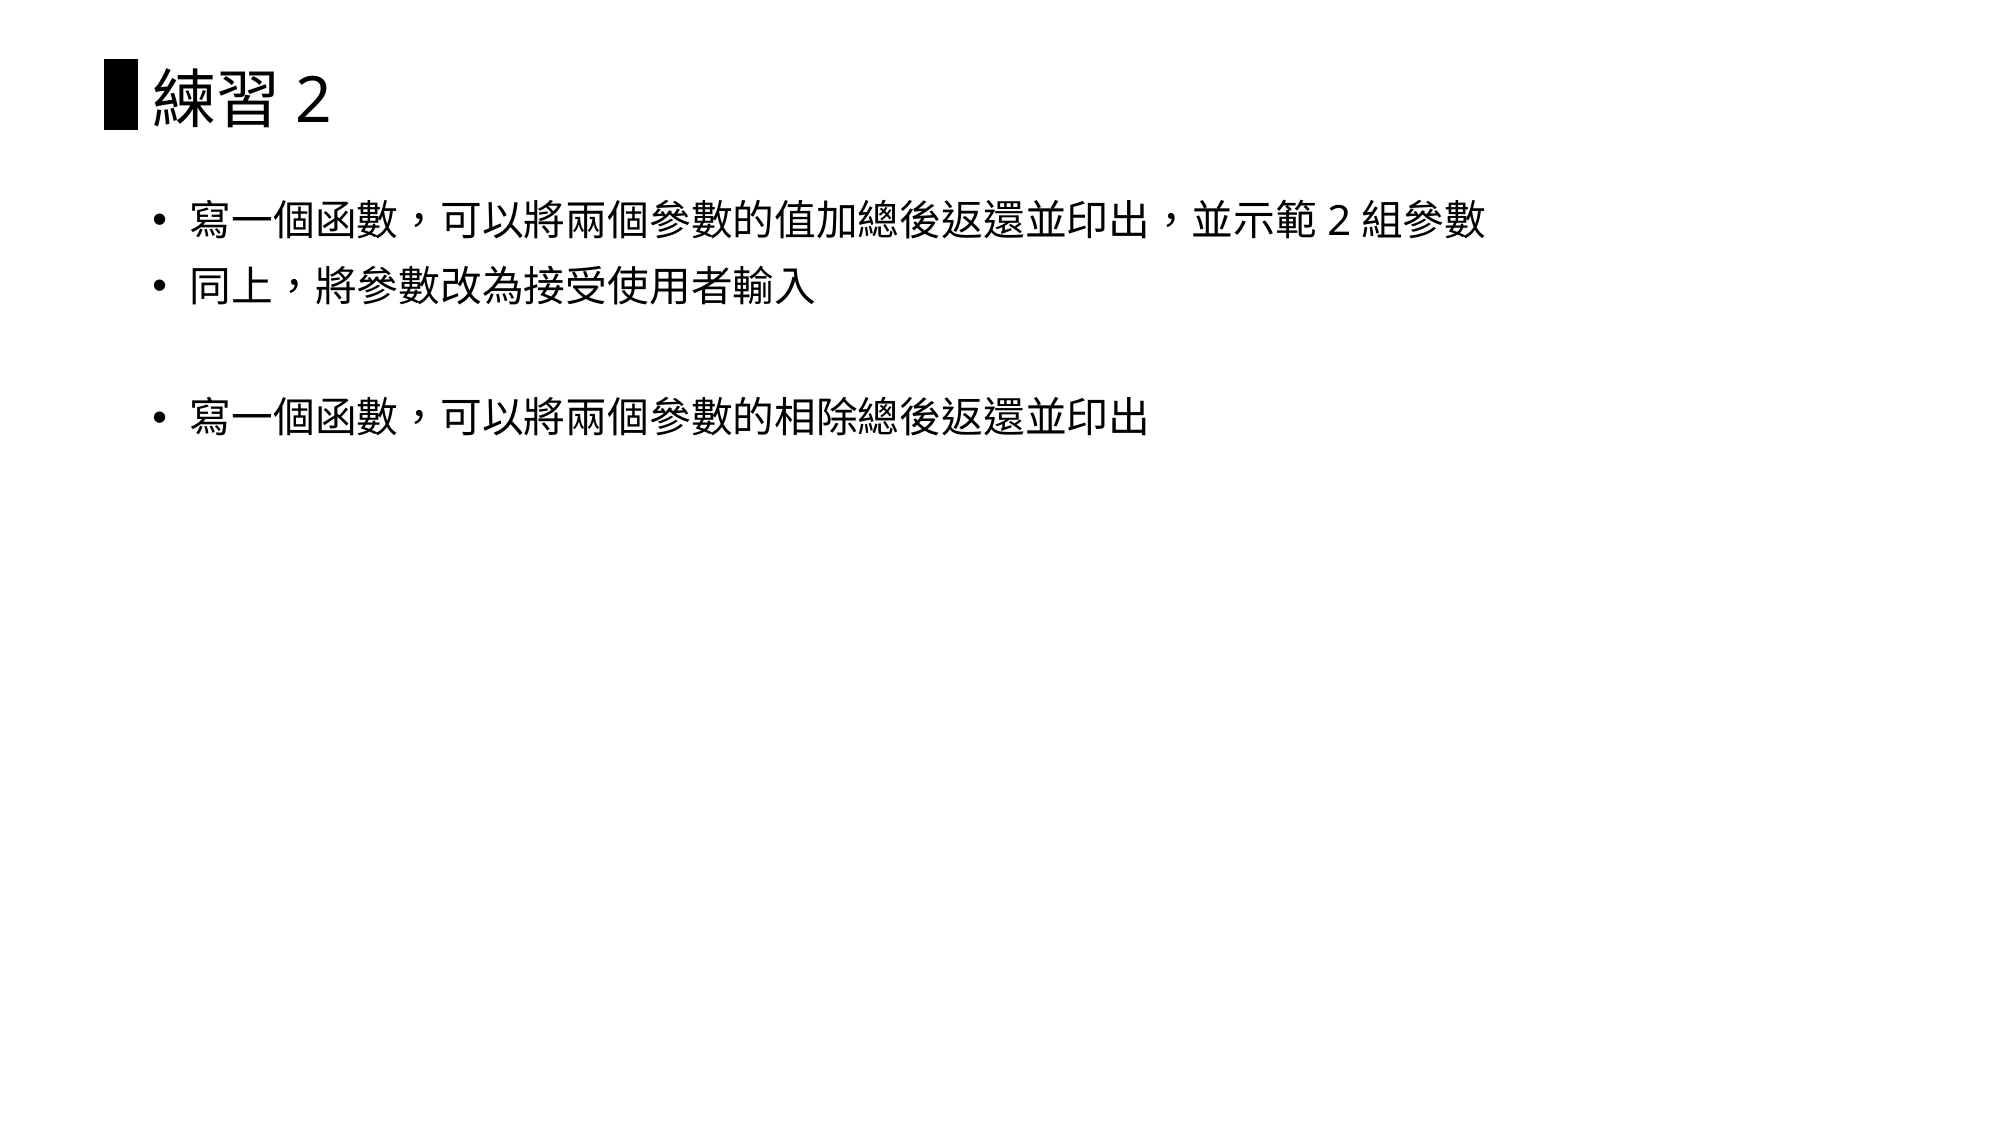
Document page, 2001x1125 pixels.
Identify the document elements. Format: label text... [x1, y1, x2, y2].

title 練習2 [137, 59, 1863, 145]
list 寫一個函數，可以將兩個參數的值加總後返還並印出，並示範2組參數 同上，將參數改為接受使用者輸入 寫一個函數，可以將兩個參數的相除總後返還並印出 [137, 191, 1863, 1014]
